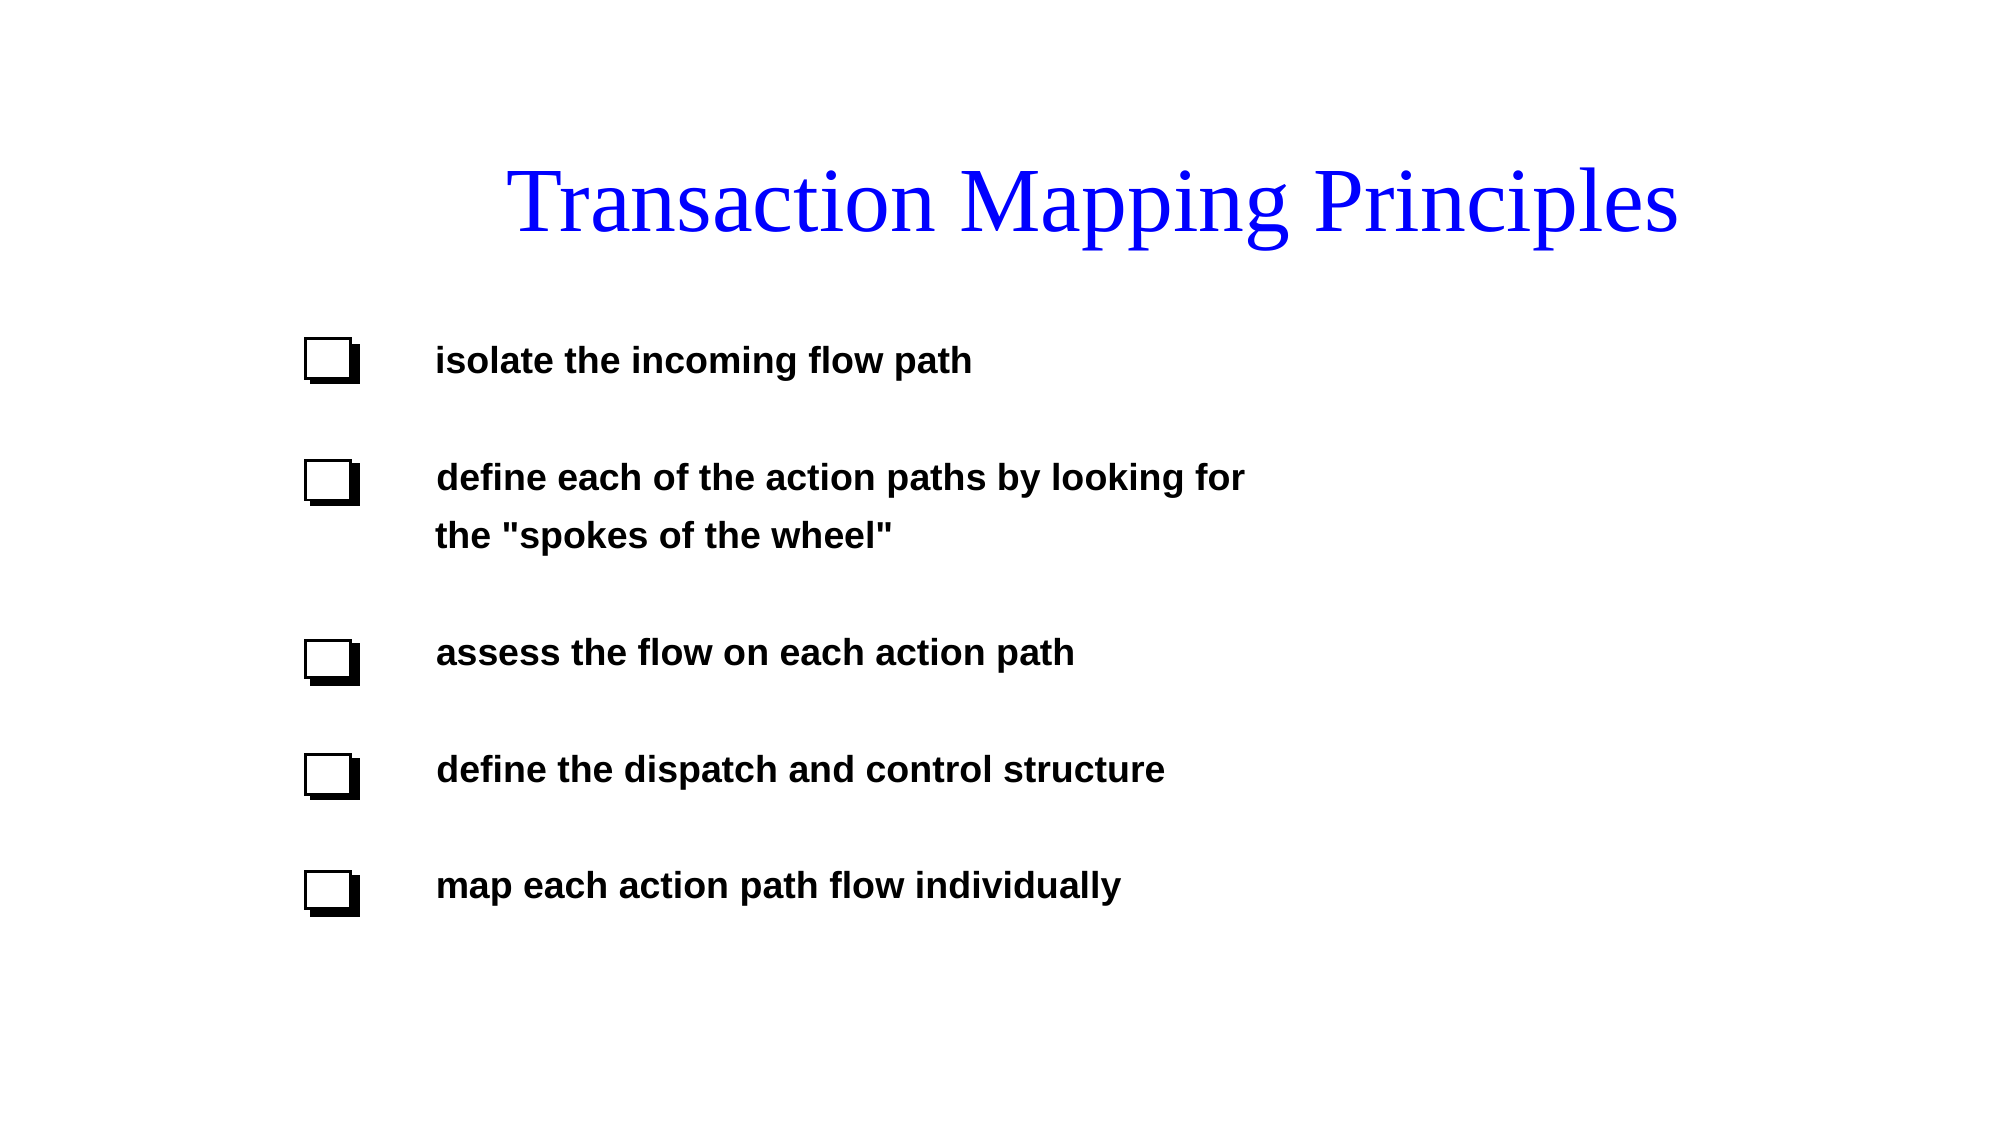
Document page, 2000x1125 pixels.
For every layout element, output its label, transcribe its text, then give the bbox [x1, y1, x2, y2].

text_box assess the flow on each action path [436, 633, 1077, 674]
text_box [305, 338, 359, 384]
text_box map each action path flow individually [435, 866, 1123, 908]
text_box define each of the action paths by looking for [436, 458, 1257, 499]
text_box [305, 459, 359, 505]
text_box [305, 639, 359, 685]
text_box the "spokes of the wheel" [435, 516, 894, 557]
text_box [305, 754, 359, 800]
title Transaction Mapping Principles [233, 101, 1956, 289]
text_box isolate the incoming flow path [435, 341, 974, 382]
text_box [305, 871, 359, 916]
text_box define the dispatch and control structure [436, 750, 1167, 791]
